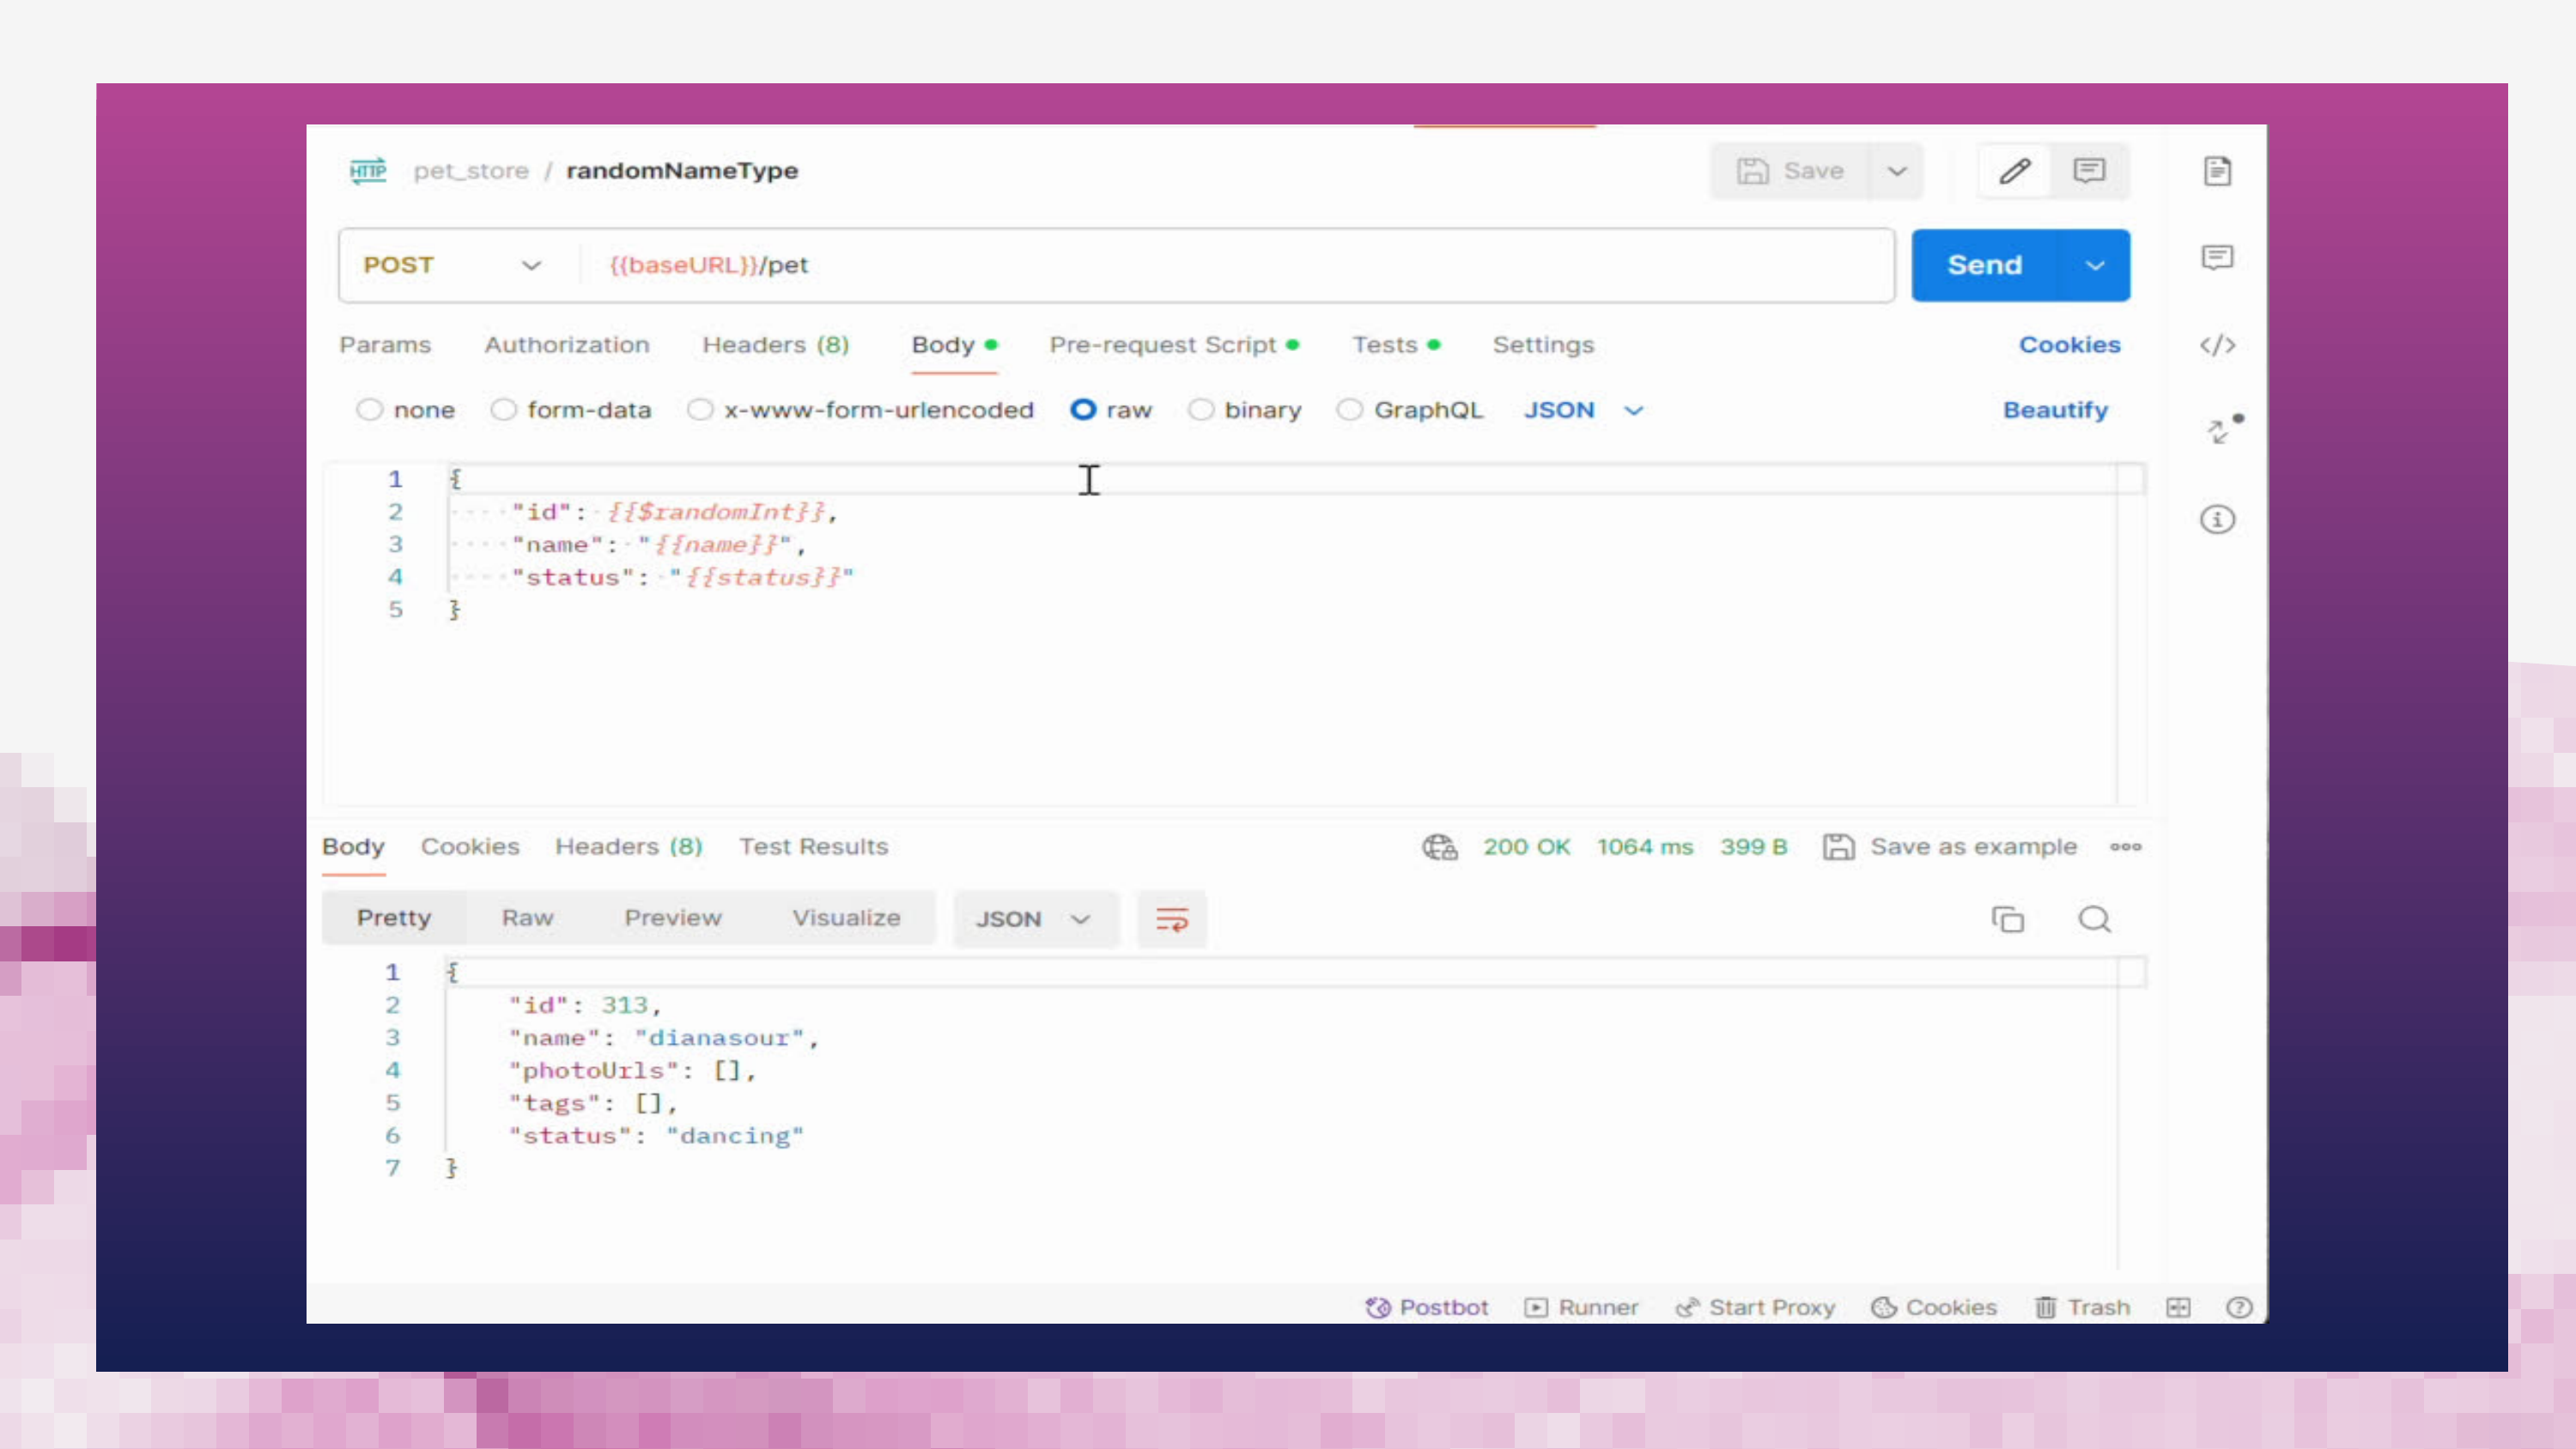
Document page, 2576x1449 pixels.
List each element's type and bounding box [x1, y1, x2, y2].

text_box [96, 82, 2509, 1373]
text_box [0, 492, 2576, 1449]
text_box [306, 124, 2270, 1325]
